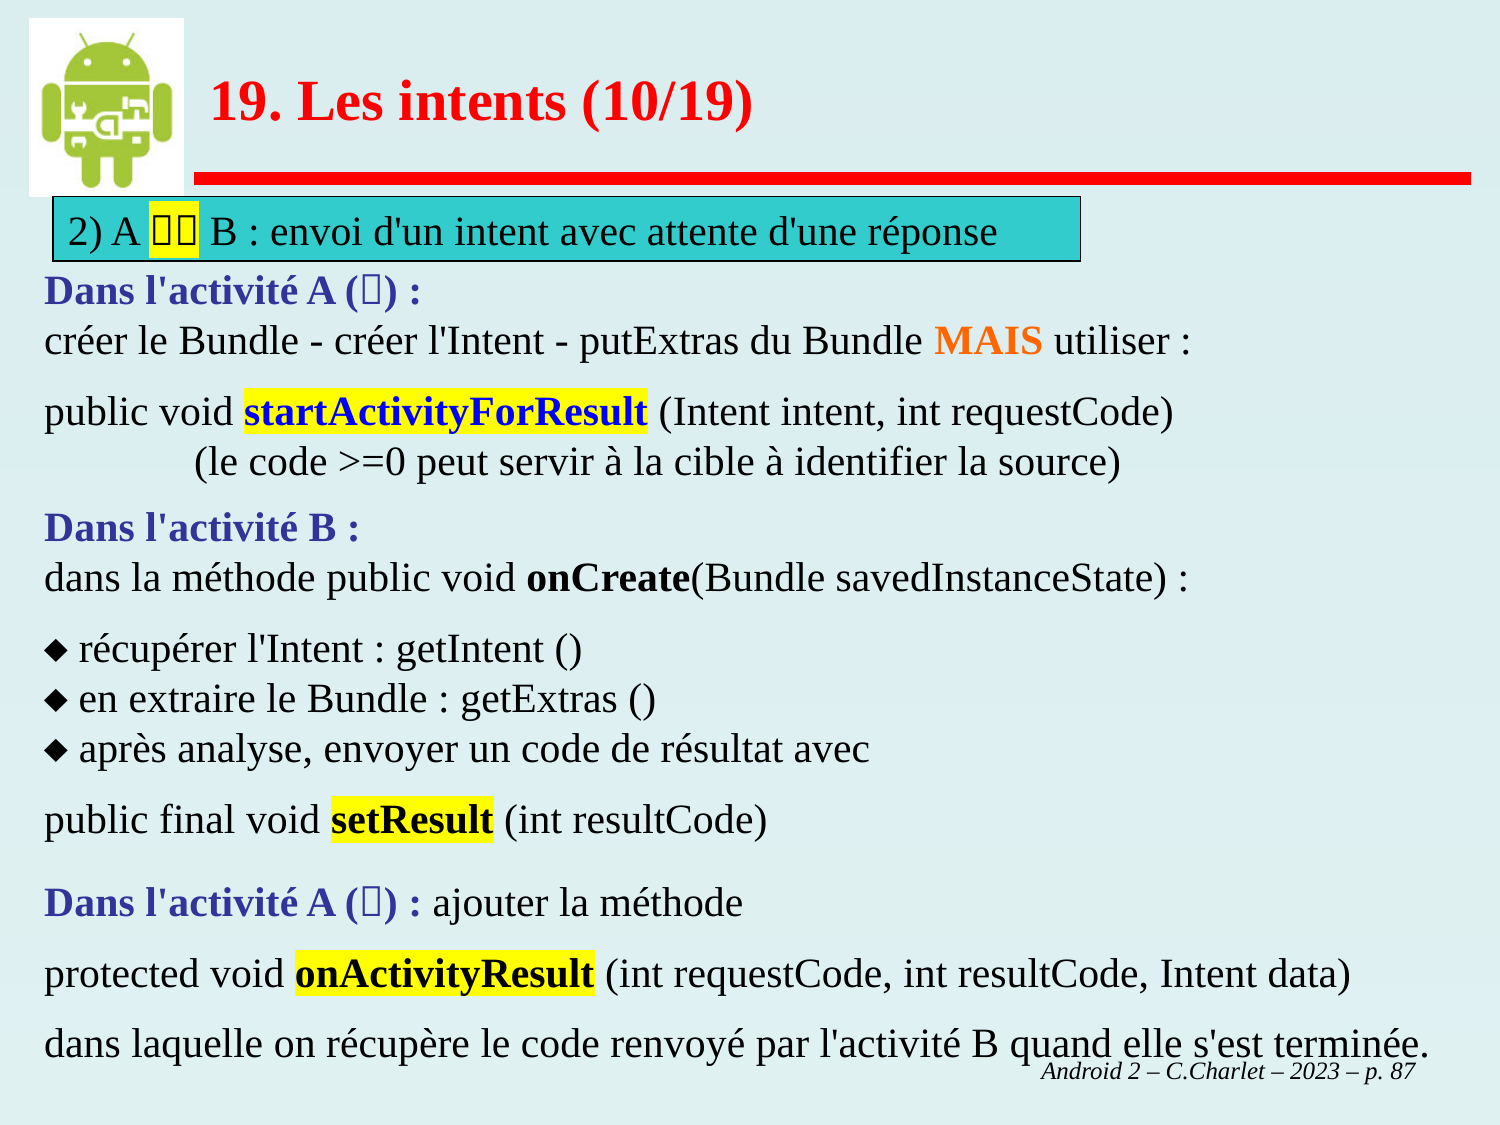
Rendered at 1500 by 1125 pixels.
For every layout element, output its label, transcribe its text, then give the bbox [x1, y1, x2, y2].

text_box 2) A  B : envoi d'un intent avec attente d'une réponse [53, 196, 1081, 262]
footer Android 2 – C.Charlet – 2023 – p. 87 [891, 1074, 1500, 1094]
text_box 19. Les intents (10/19) [195, 54, 1459, 140]
picture [29, 18, 184, 197]
text_box Dans l'activité A () : créer le Bundle - créer l'Intent - putExtras du Bundle MAIS utiliser : public void startActivityForResult (Intent intent, int requestCode) (le code >=0 peut servir à la cible à identifier la source) [29, 255, 1436, 492]
text_box Dans l'activité B : dans la méthode public void onCreate(Bundle savedInstanceState) :  récupérer l'Intent : getIntent ()  en extraire le Bundle : getExtras ()  après analyse, envoyer un code de résultat avec public final void setResult (int resultCode) [29, 492, 1294, 850]
text_box Dans l'activité A () : ajouter la méthode protected void onActivityResult (int requestCode, int resultCode, Intent data) dans laquelle on récupère le code renvoyé par l'activité B quand elle s'est terminée. [29, 867, 1500, 1074]
